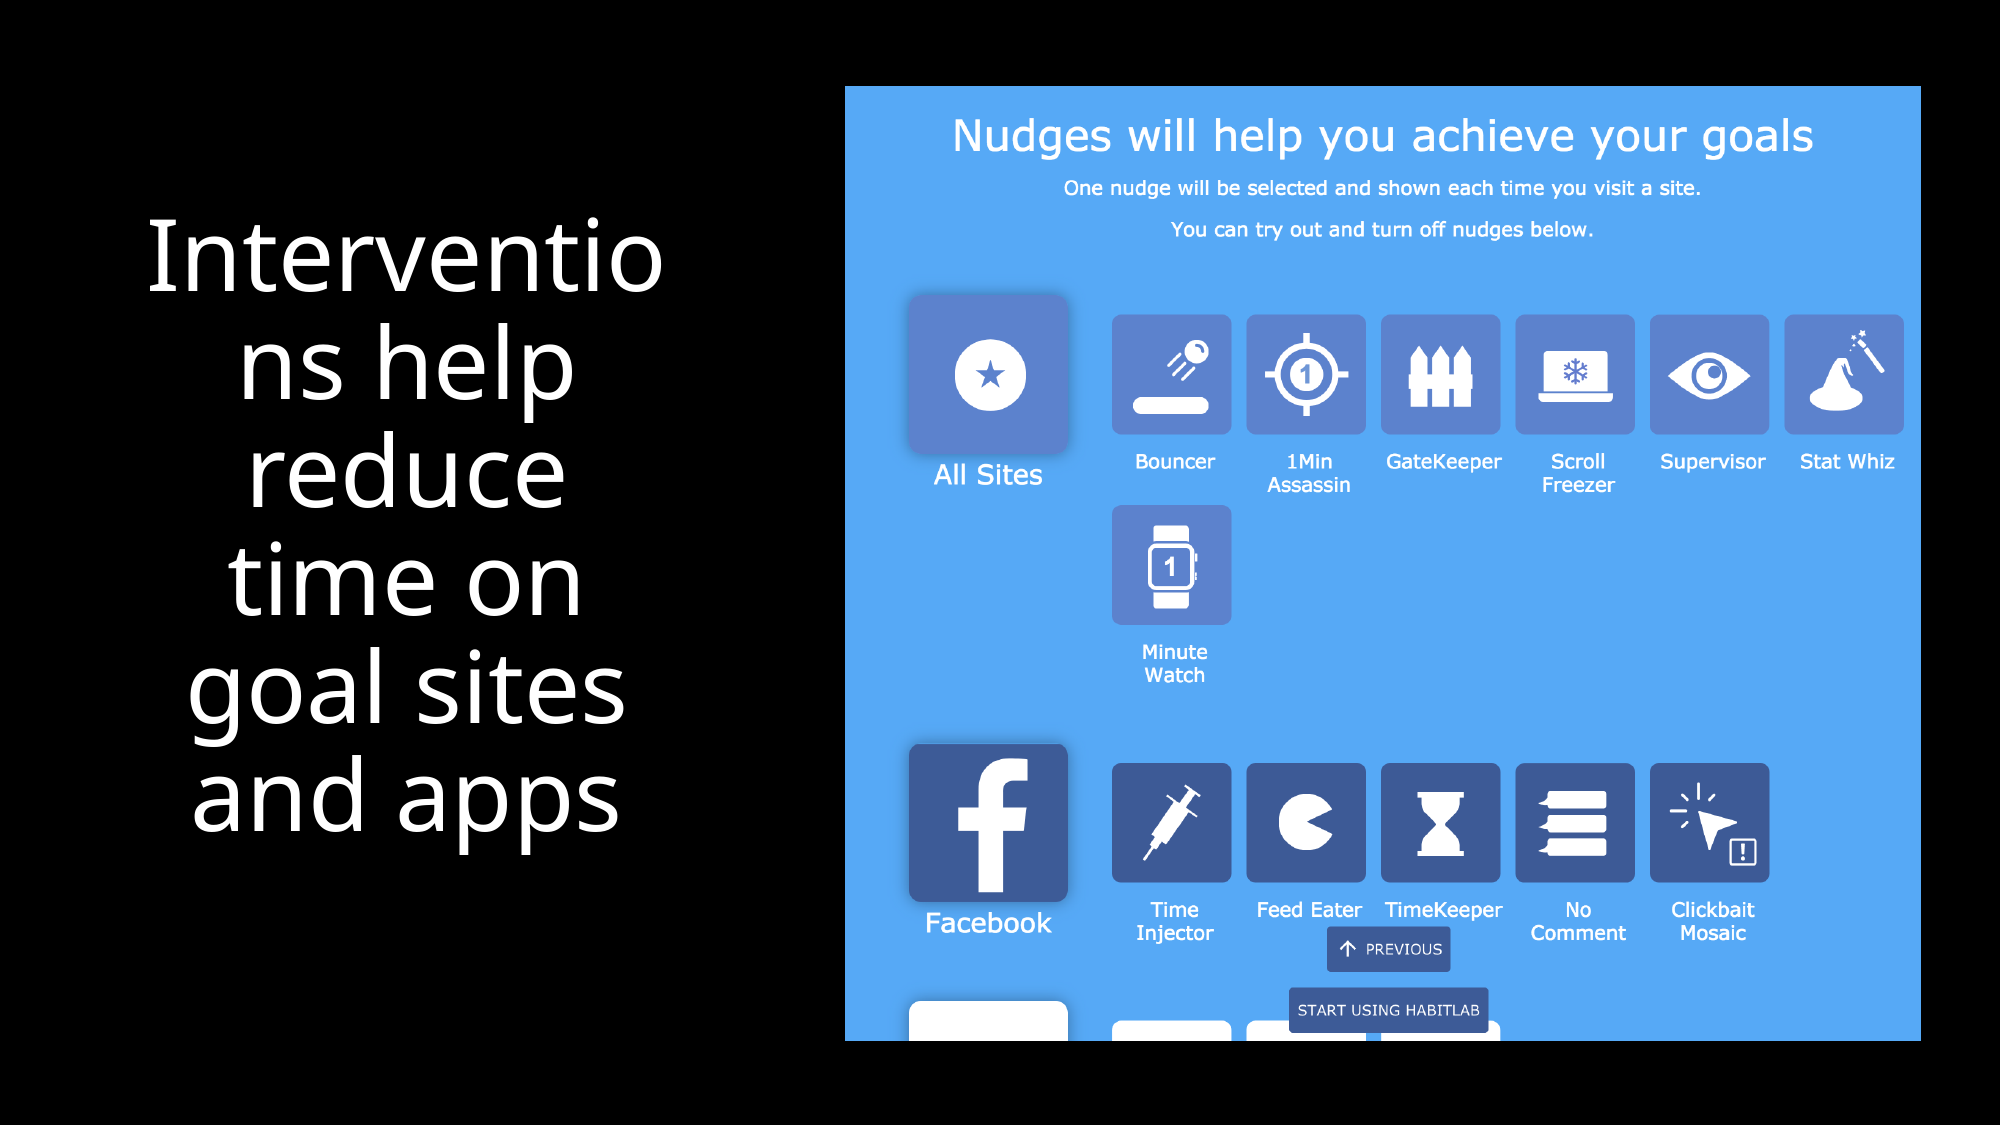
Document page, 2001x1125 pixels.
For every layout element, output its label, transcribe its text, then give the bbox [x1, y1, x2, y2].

title Interventions help reduce time on goal sites and apps [121, 121, 693, 936]
picture [845, 86, 1921, 1041]
